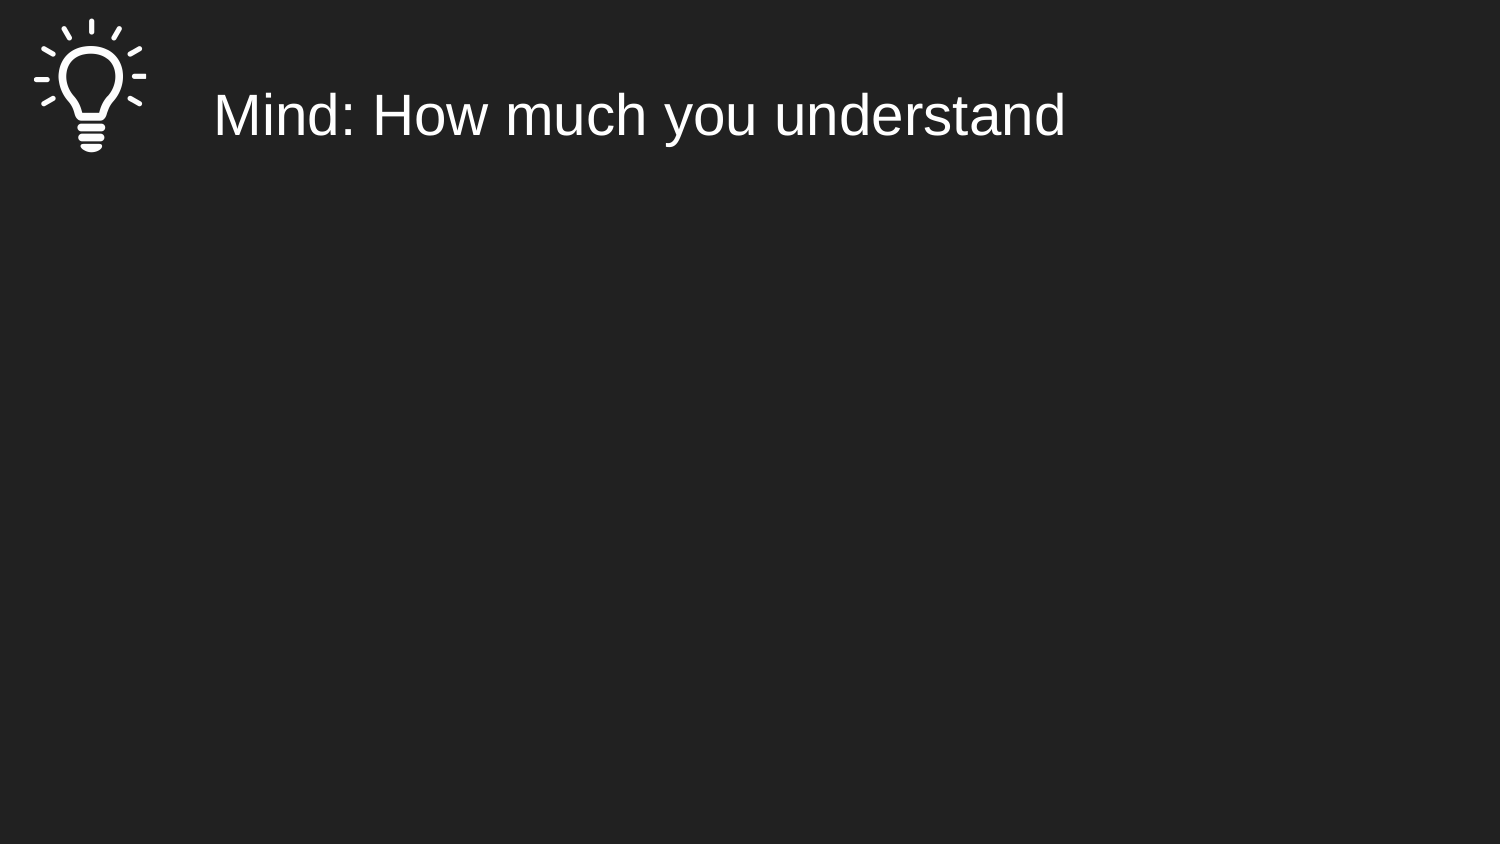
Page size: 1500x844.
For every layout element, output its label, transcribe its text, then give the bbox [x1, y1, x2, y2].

title Mind: How much you understand [198, 61, 1424, 156]
picture [33, 16, 147, 156]
